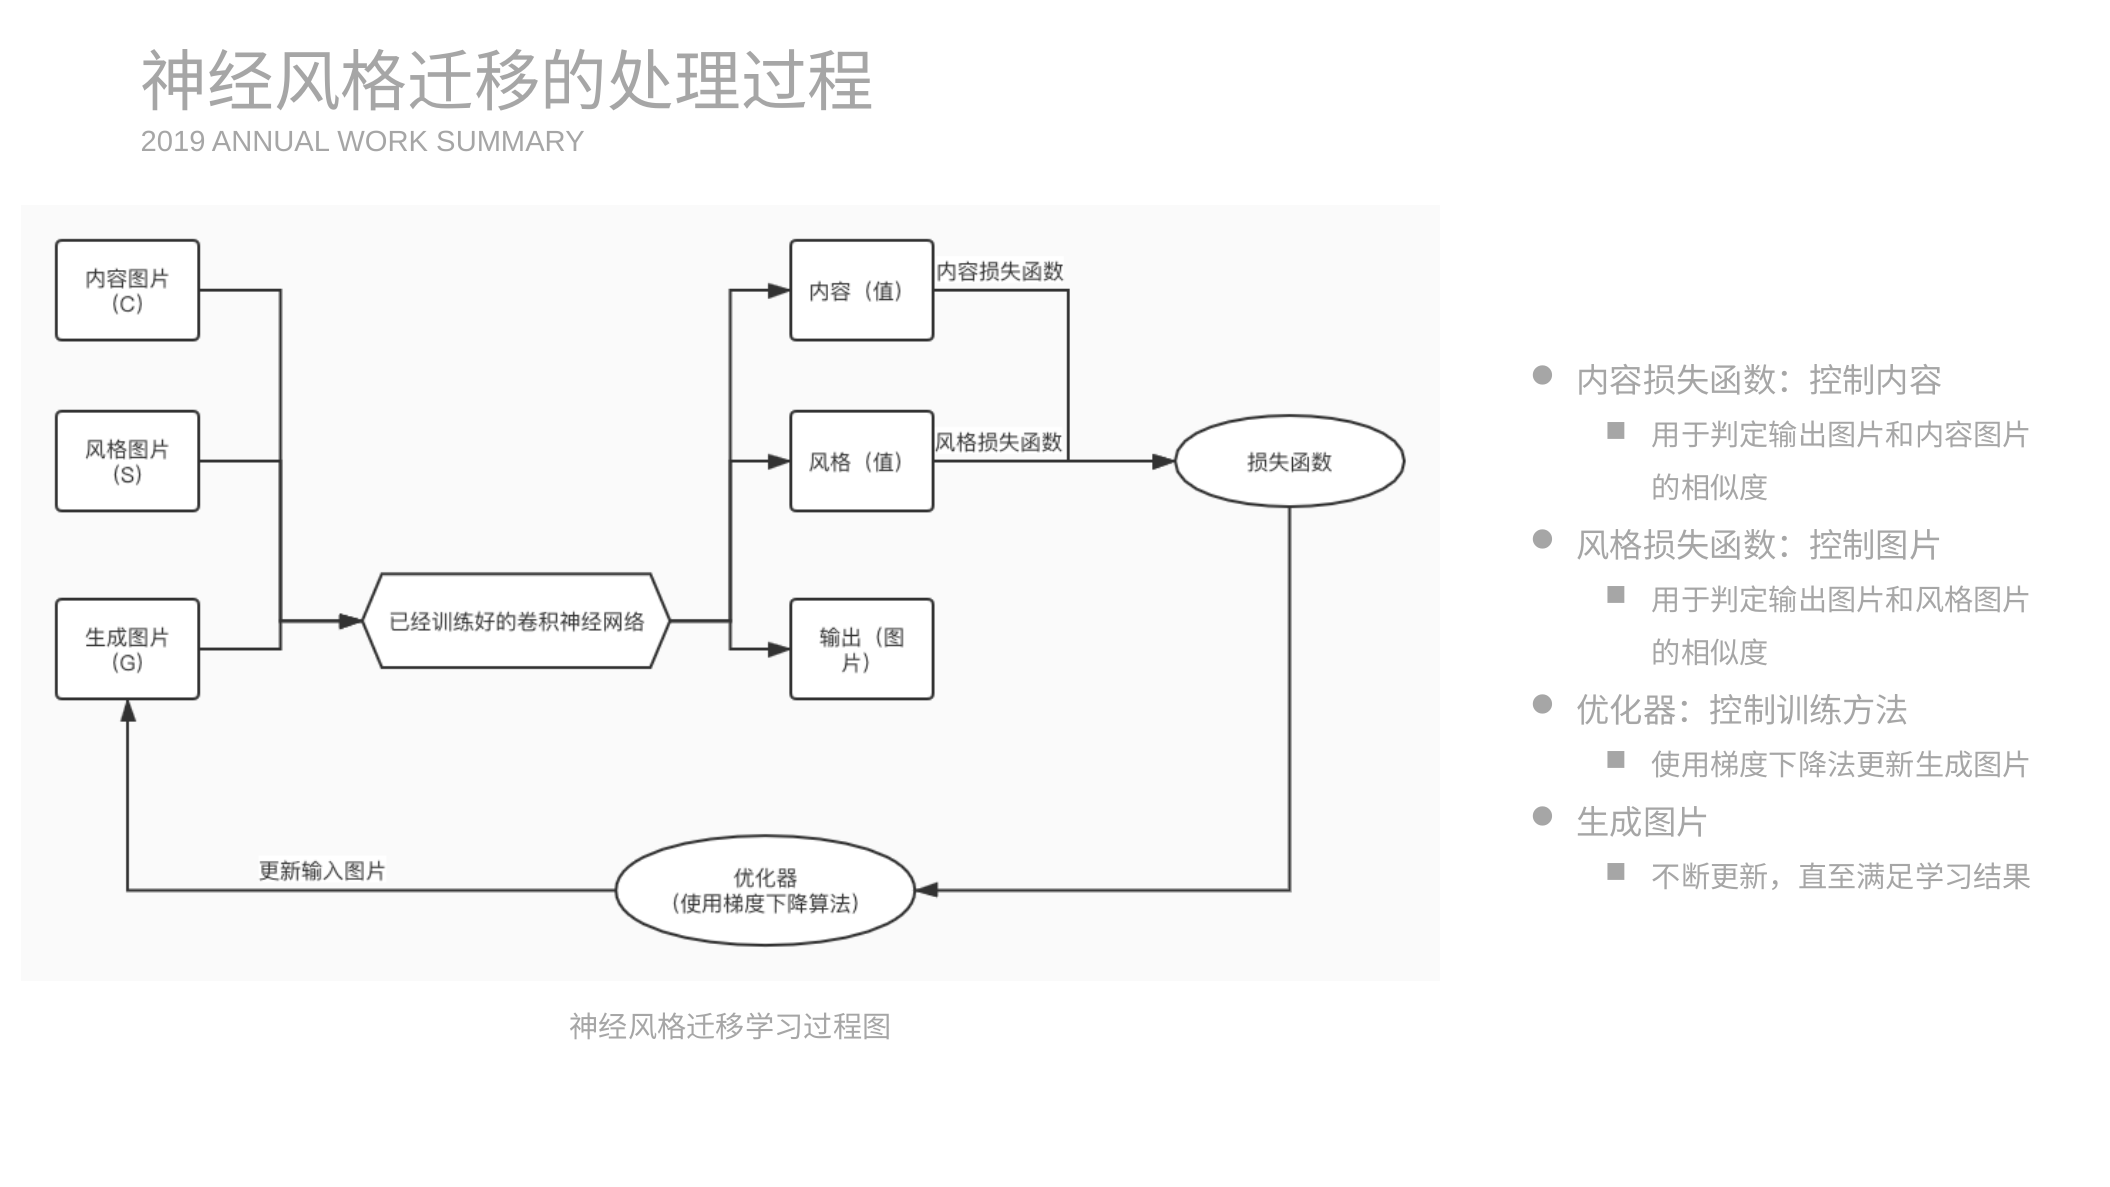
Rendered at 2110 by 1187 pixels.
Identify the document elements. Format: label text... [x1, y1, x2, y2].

text_box 神经风格迁移学习过程图 [530, 1001, 931, 1051]
picture [21, 205, 1440, 981]
text_box 神经风格迁移的处理过程 [140, 38, 977, 119]
text_box 2019 ANNUAL WORK SUMMARY [140, 122, 602, 158]
text_box 内容损失函数：控制内容 用于判定输出图片和内容图片的相似度 风格损失函数：控制图片 用于判定输出图片和风格图片的相似度 优化器：控制训练方法 使用梯度下降法更新生成图片 生成图片 不断更新，直至满足学习结果 [1515, 332, 2071, 901]
